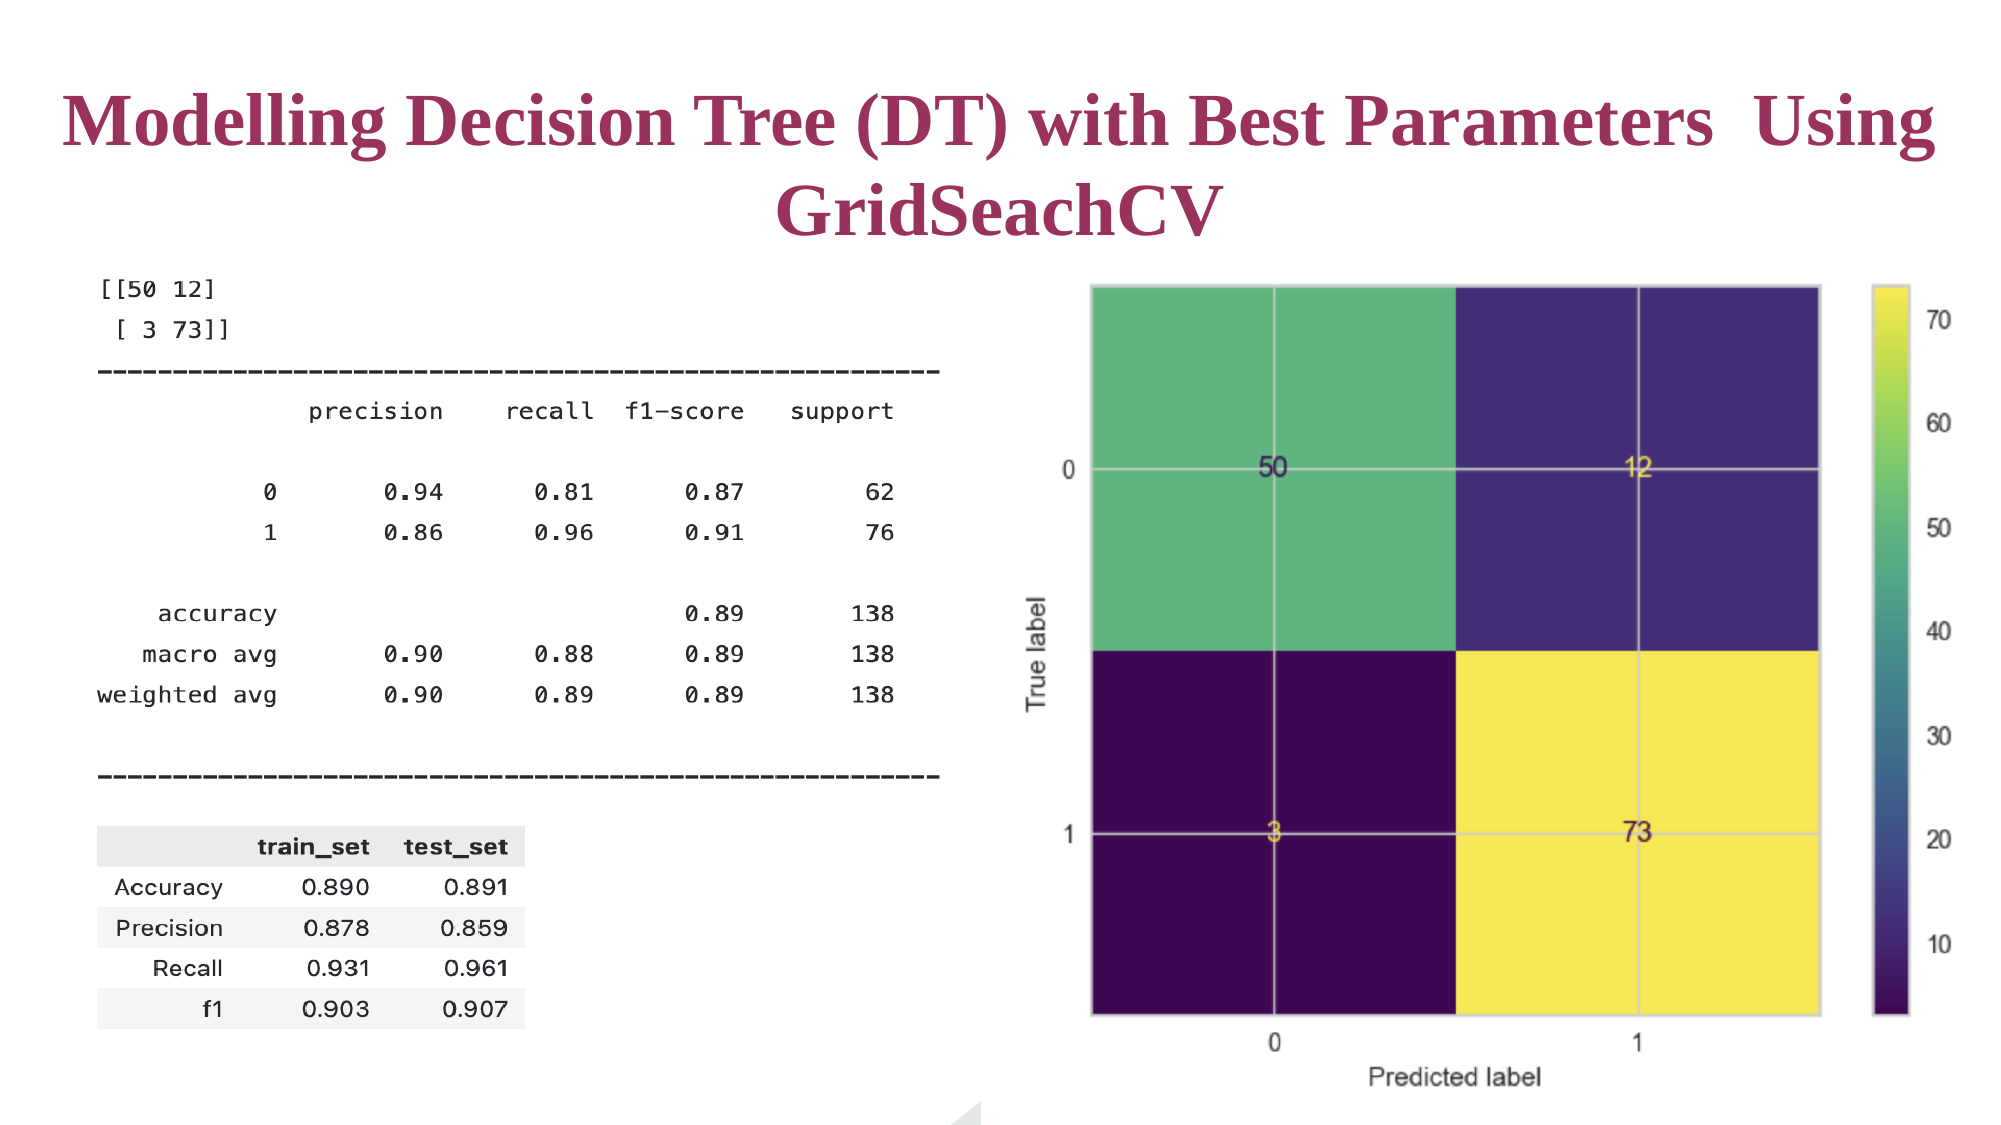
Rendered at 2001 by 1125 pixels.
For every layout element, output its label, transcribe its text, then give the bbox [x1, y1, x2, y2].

picture [83, 258, 2000, 1125]
title Modelling Decision Tree (DT) with Best Parameters Using GridSeachCV [0, 54, 2000, 259]
